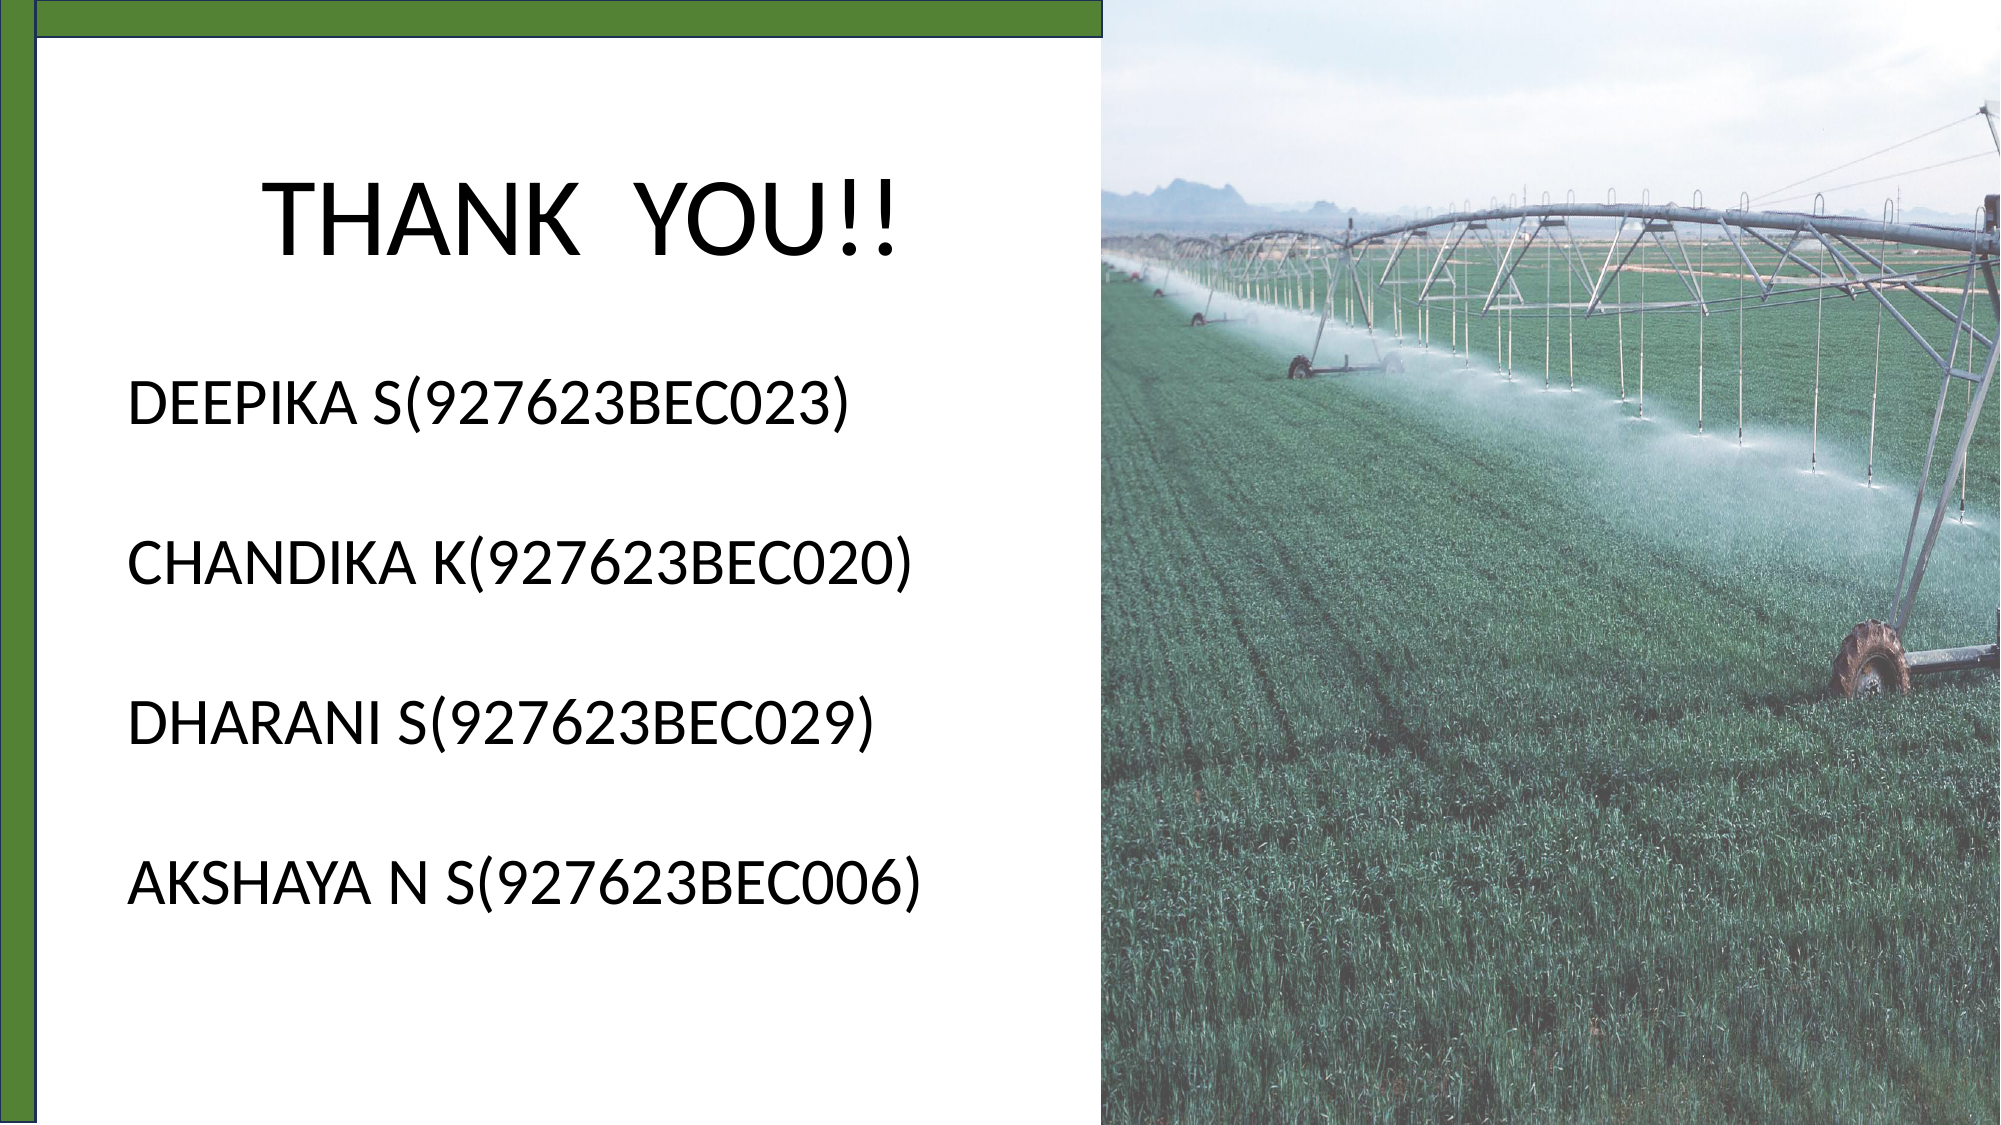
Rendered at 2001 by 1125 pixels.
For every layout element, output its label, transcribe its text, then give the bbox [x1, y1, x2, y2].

text_box [0, 0, 37, 1123]
picture [1101, 0, 2000, 1125]
text_box THANK YOU!! DEEPIKA S(927623BEC023) CHANDIKA K(927623BEC020) DHARANI S(927623BEC029) AKSHAYA N S(927623BEC006) [112, 135, 1054, 1125]
text_box [34, 0, 1101, 38]
